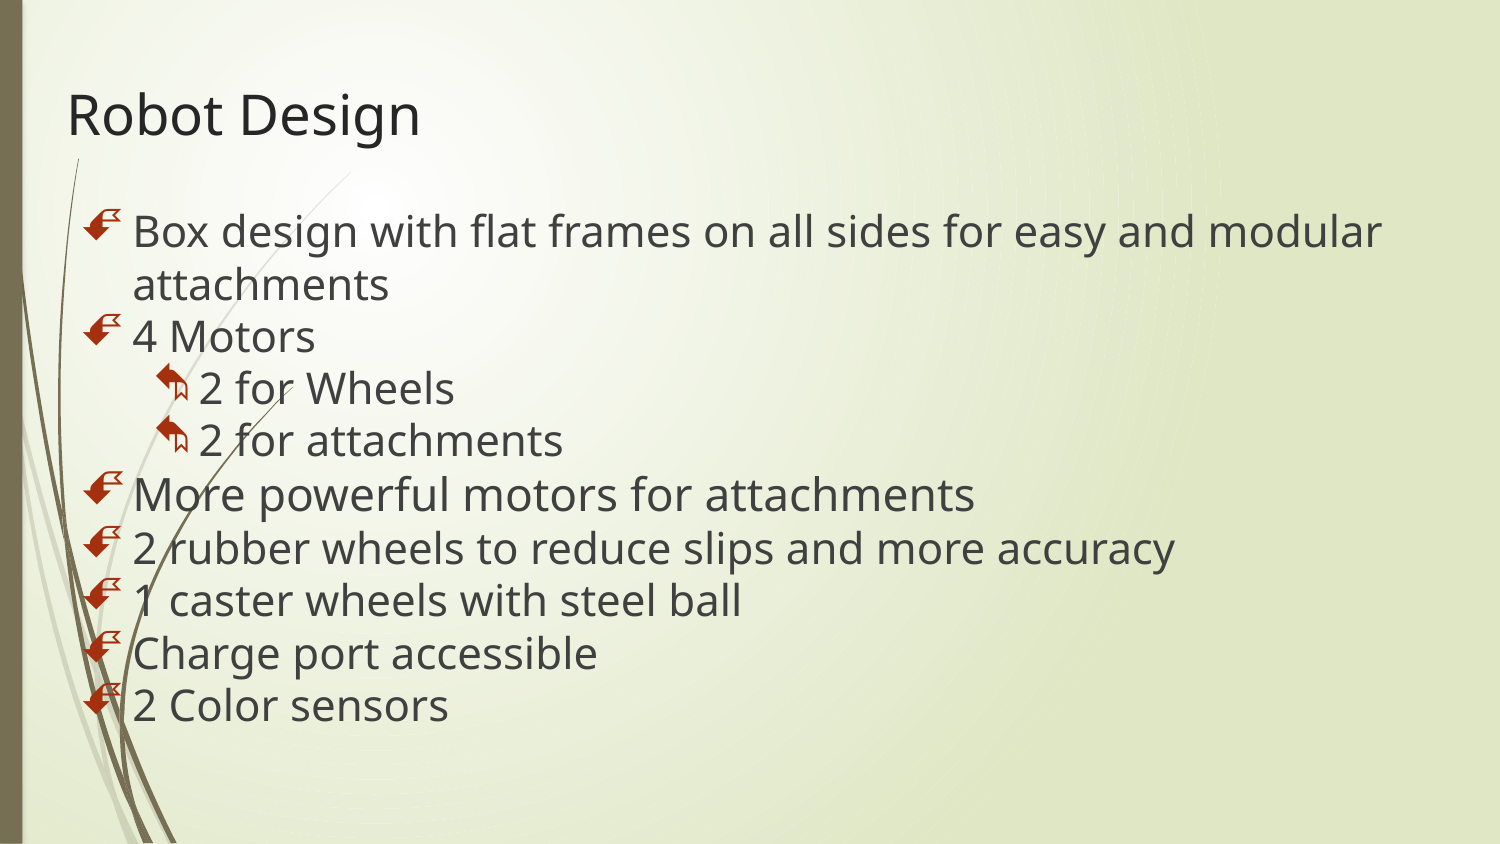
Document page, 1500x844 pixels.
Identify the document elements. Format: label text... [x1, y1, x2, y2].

title Robot Design [51, 64, 1449, 167]
list Box design with flat frames on all sides for easy and modular attachments 4 Motors 2 for Wheels 2 for attachments More powerful motors for attachments 2 rubber wheels to reduce slips and more accuracy 1 caster wheels with steel ball Charge port accessible 2 Color sensors [51, 189, 1449, 750]
